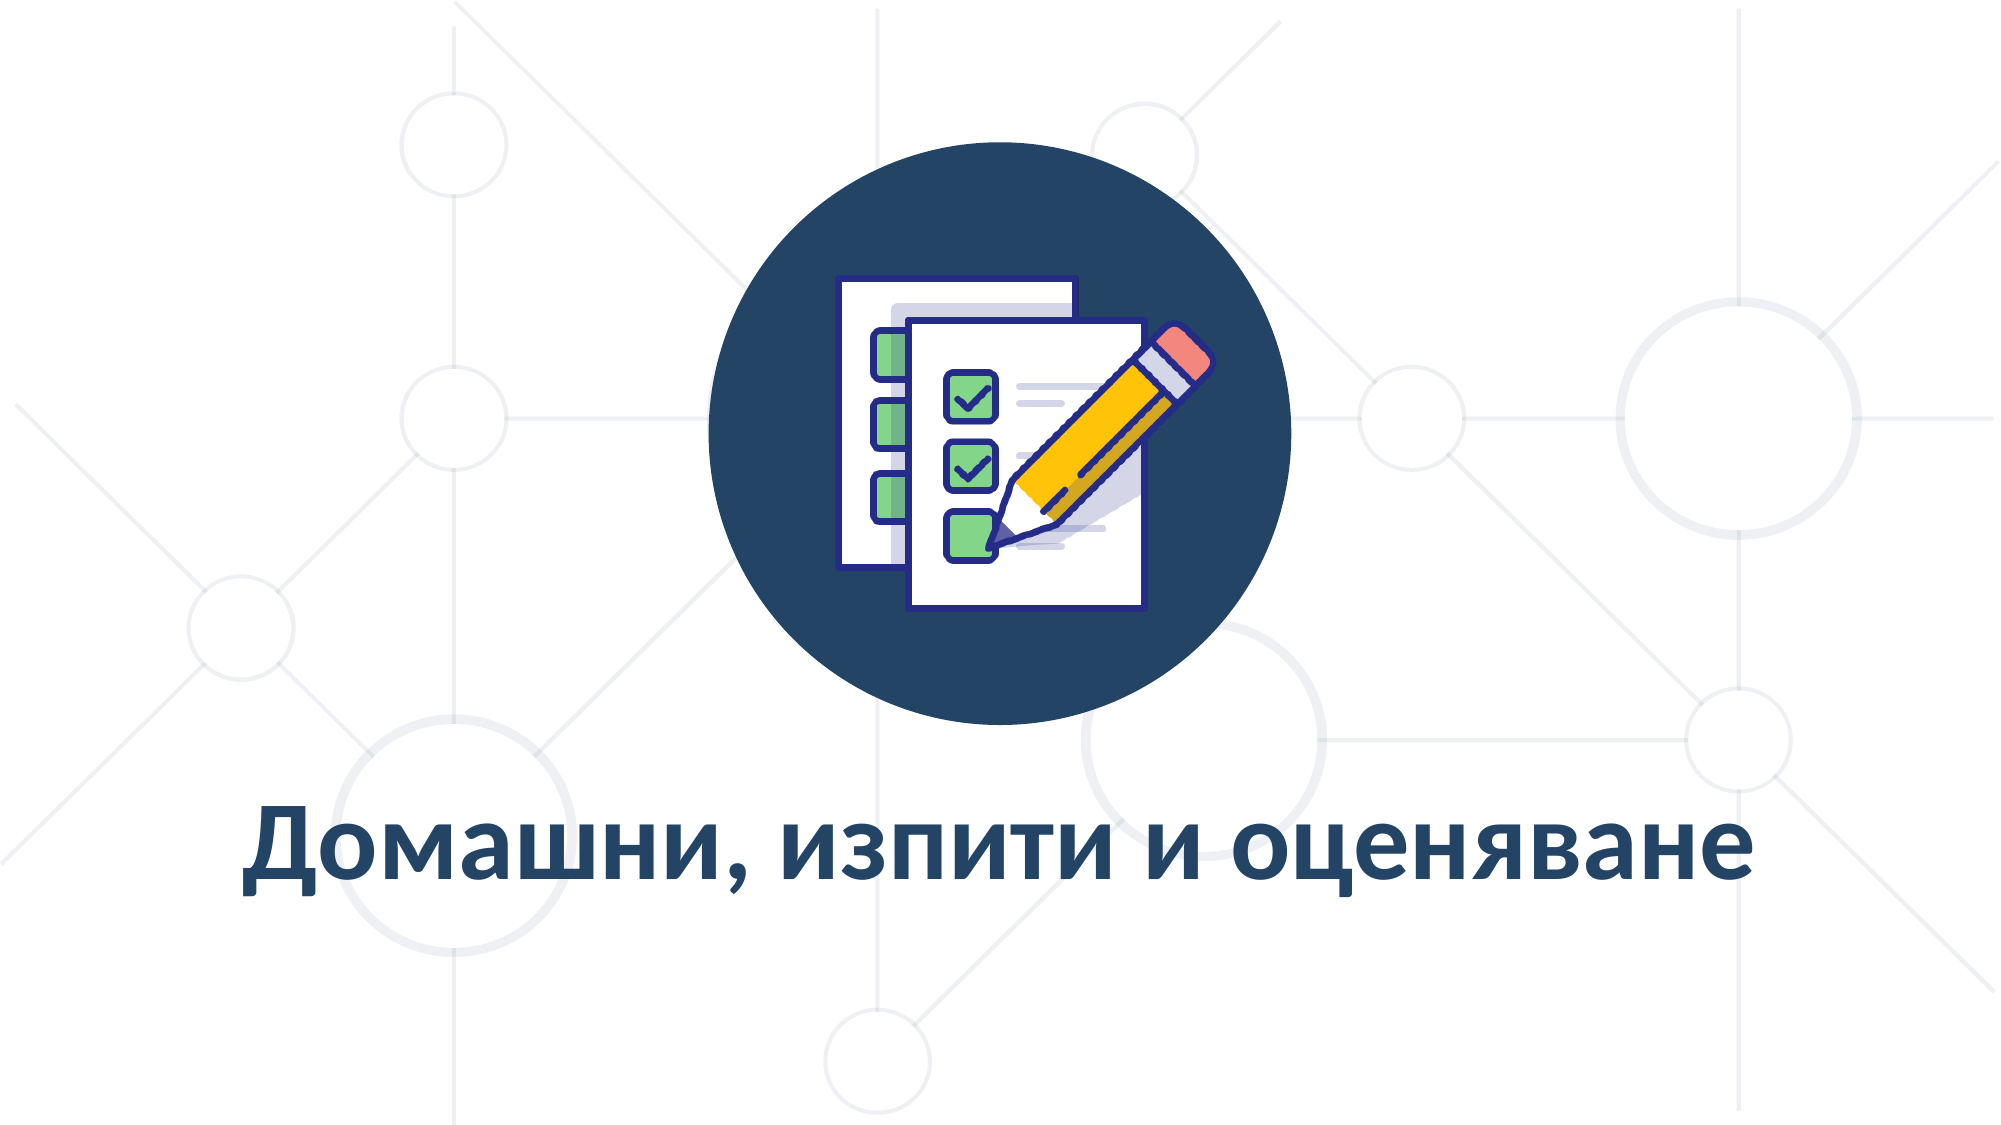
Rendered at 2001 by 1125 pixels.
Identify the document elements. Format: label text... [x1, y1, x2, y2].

picture [799, 219, 1245, 664]
text_box Домашни, изпити и оценяване [100, 771, 1899, 898]
